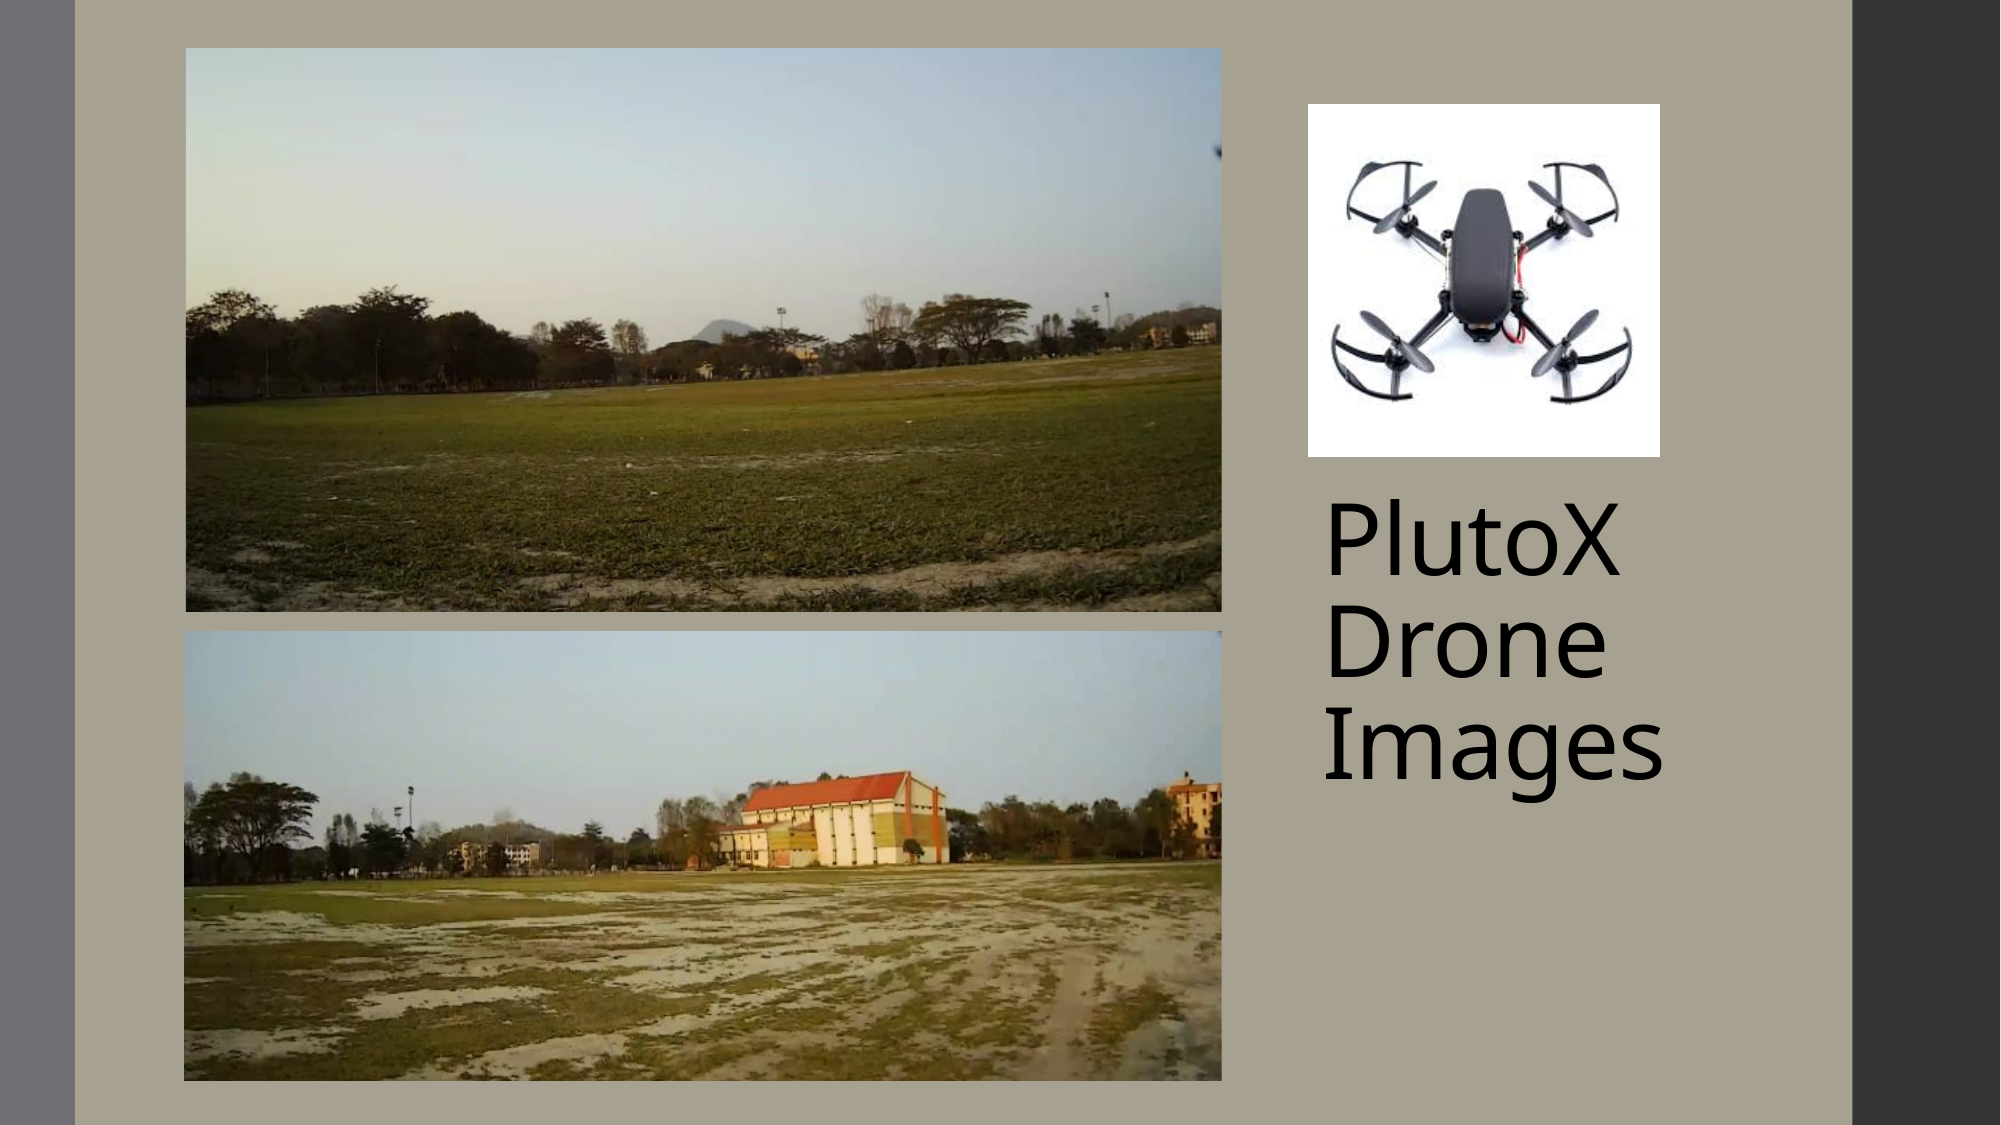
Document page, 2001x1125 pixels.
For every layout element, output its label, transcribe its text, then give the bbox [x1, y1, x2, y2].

text_box [0, 0, 76, 1125]
picture [1307, 104, 1660, 457]
picture [183, 631, 1222, 1081]
title PlutoX Drone Images [1308, 453, 1776, 808]
picture [185, 47, 1222, 612]
